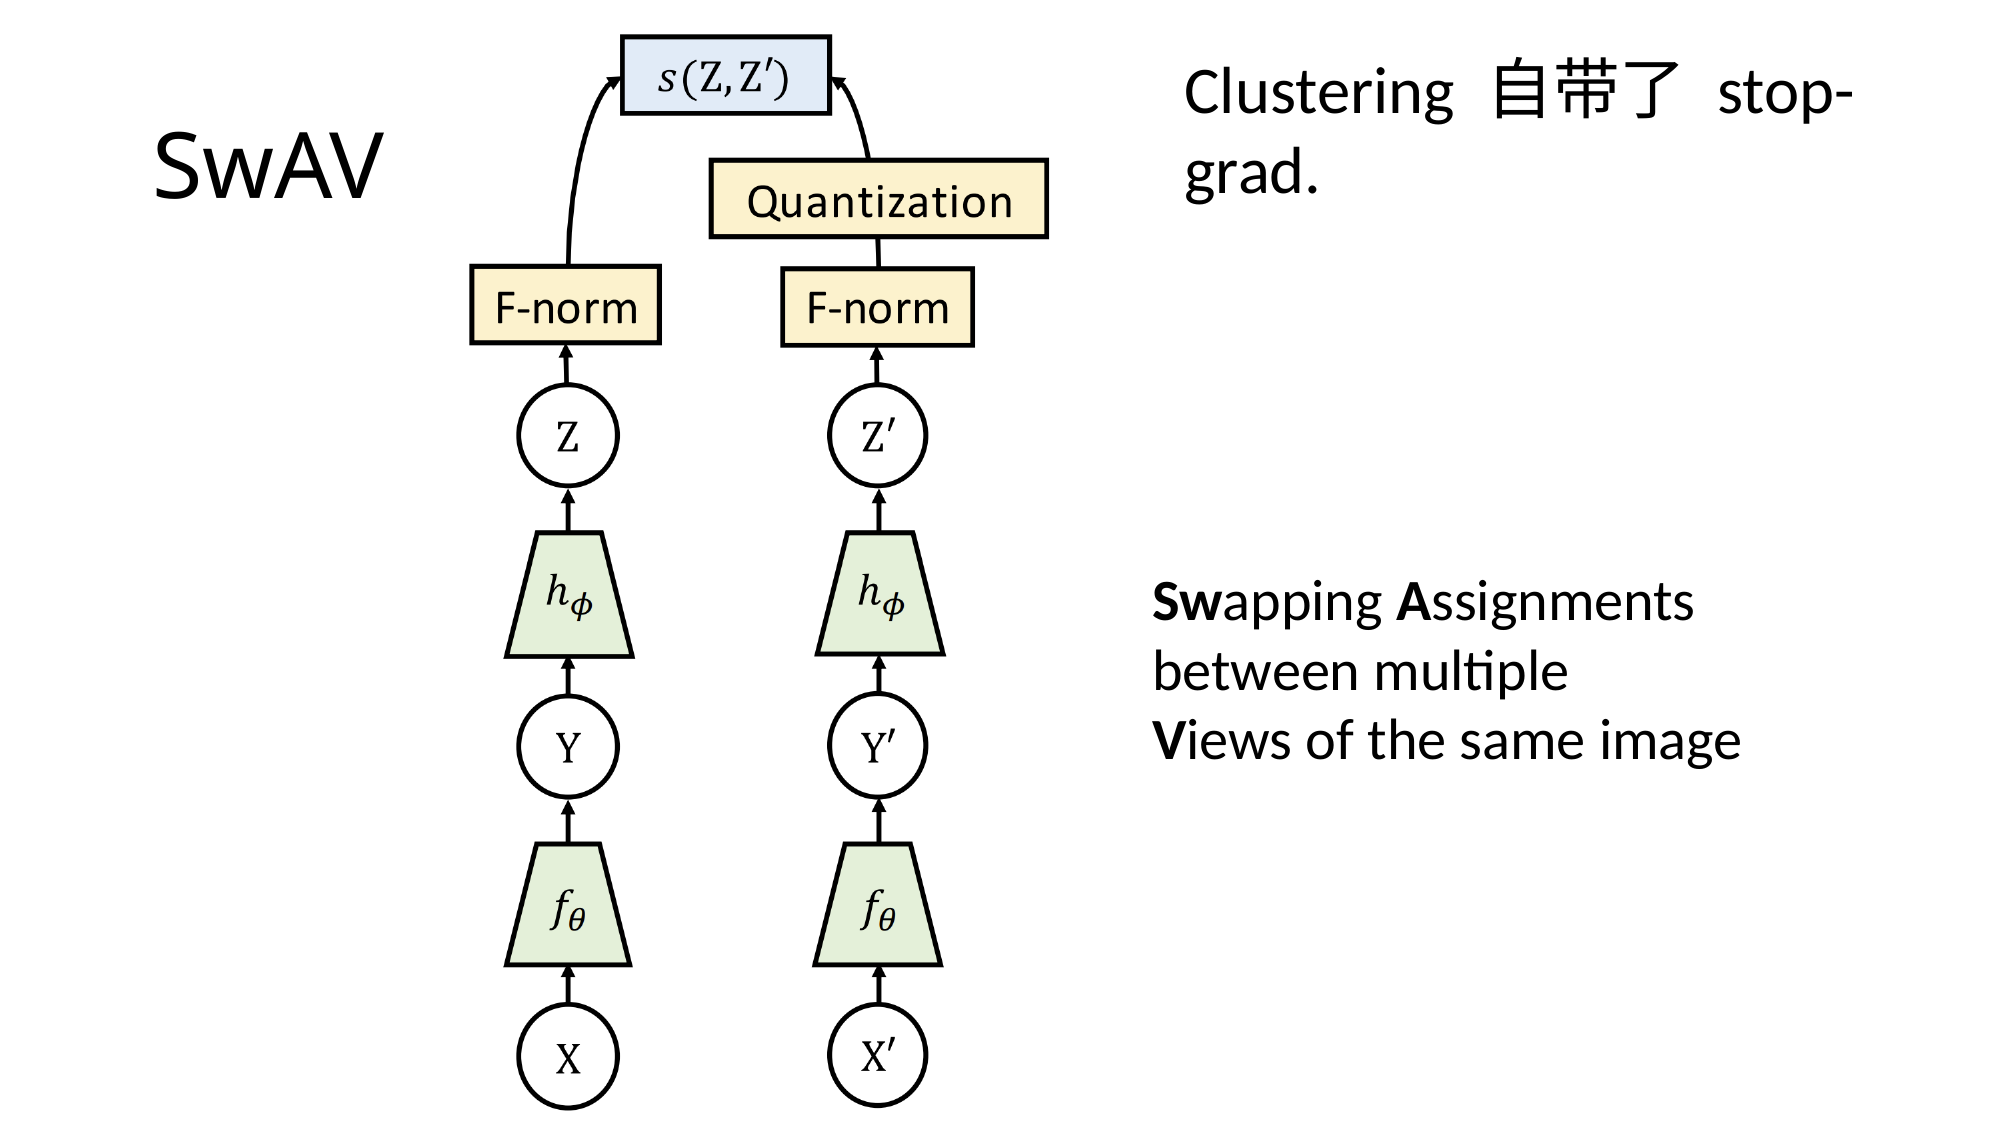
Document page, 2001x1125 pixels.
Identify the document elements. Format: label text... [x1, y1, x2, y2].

picture [439, 0, 1069, 1125]
title SwAV [137, 59, 439, 278]
text_box Swapping Assignments between multiple Views of the same image [1137, 554, 1852, 780]
title SwAV [1069, 59, 1863, 278]
text_box Clustering 自带了 stop-grad. [1169, 39, 1985, 214]
